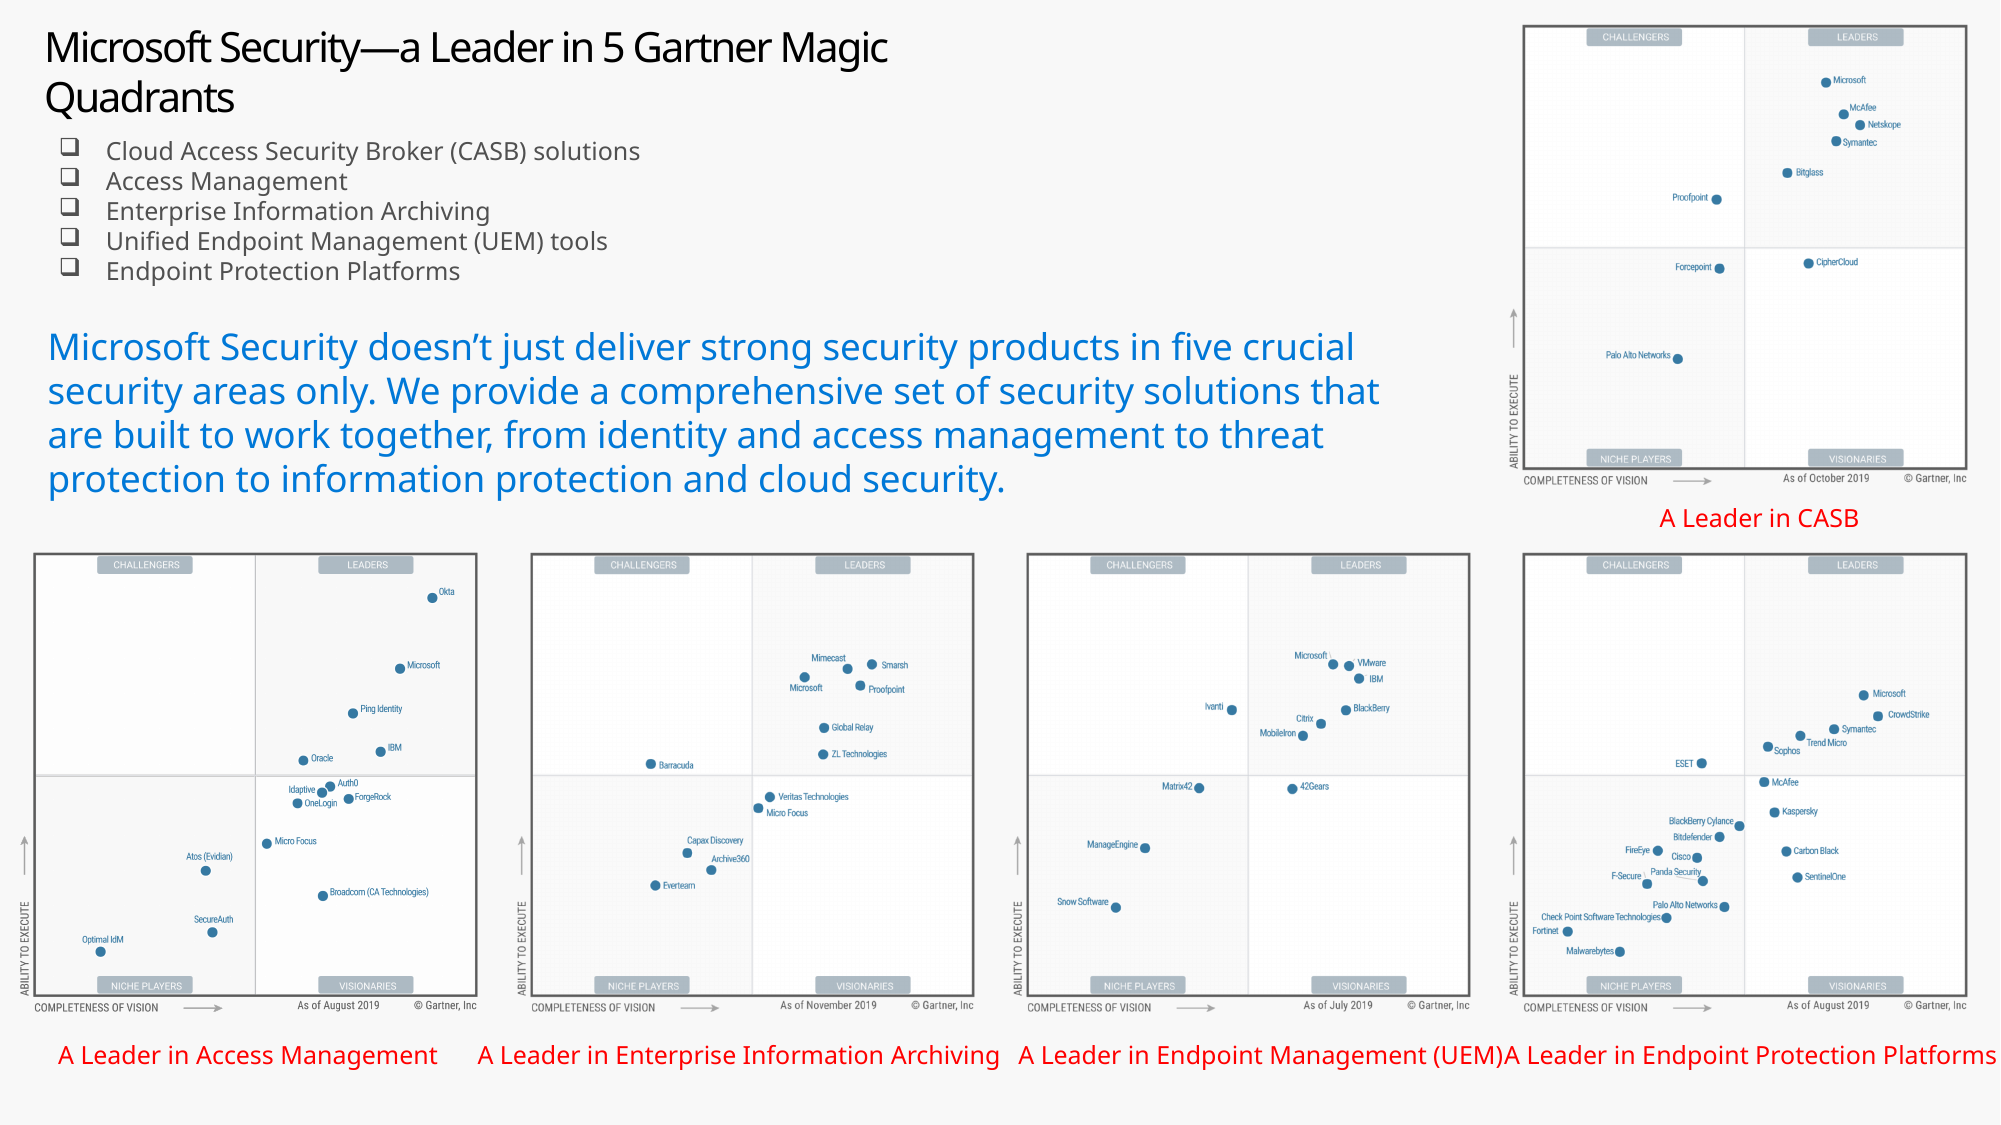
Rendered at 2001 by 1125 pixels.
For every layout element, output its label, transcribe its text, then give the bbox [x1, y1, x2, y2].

text_box A Leader in Enterprise Information Archiving [462, 1031, 1003, 1077]
text_box A Leader in Endpoint Protection Platforms [1489, 1031, 2000, 1077]
text_box A Leader in Access Management [43, 1031, 454, 1077]
title Microsoft Security—a Leader in 5 Gartner Magic Quadrants [44, 0, 1025, 165]
text_box Microsoft Security doesn’t just deliver strong security products in five crucial security areas only. We provide a comprehensive set of security solutions that are built to work together, from identity and access management to threat protection to information protection and cloud security. [32, 315, 1422, 508]
picture [18, 552, 479, 1012]
picture [1507, 24, 1968, 485]
text_box A Leader in CASB [1644, 495, 1875, 541]
text_box A Leader in Endpoint Management (UEM) [1003, 1031, 1489, 1077]
picture [1011, 552, 1471, 1012]
picture [514, 552, 975, 1012]
text_box Cloud Access Security Broker (CASB) solutions Access Management Enterprise Information Archiving Unified Endpoint Management (UEM) tools Endpoint Protection Platforms [44, 128, 897, 293]
picture [1507, 552, 1968, 1012]
